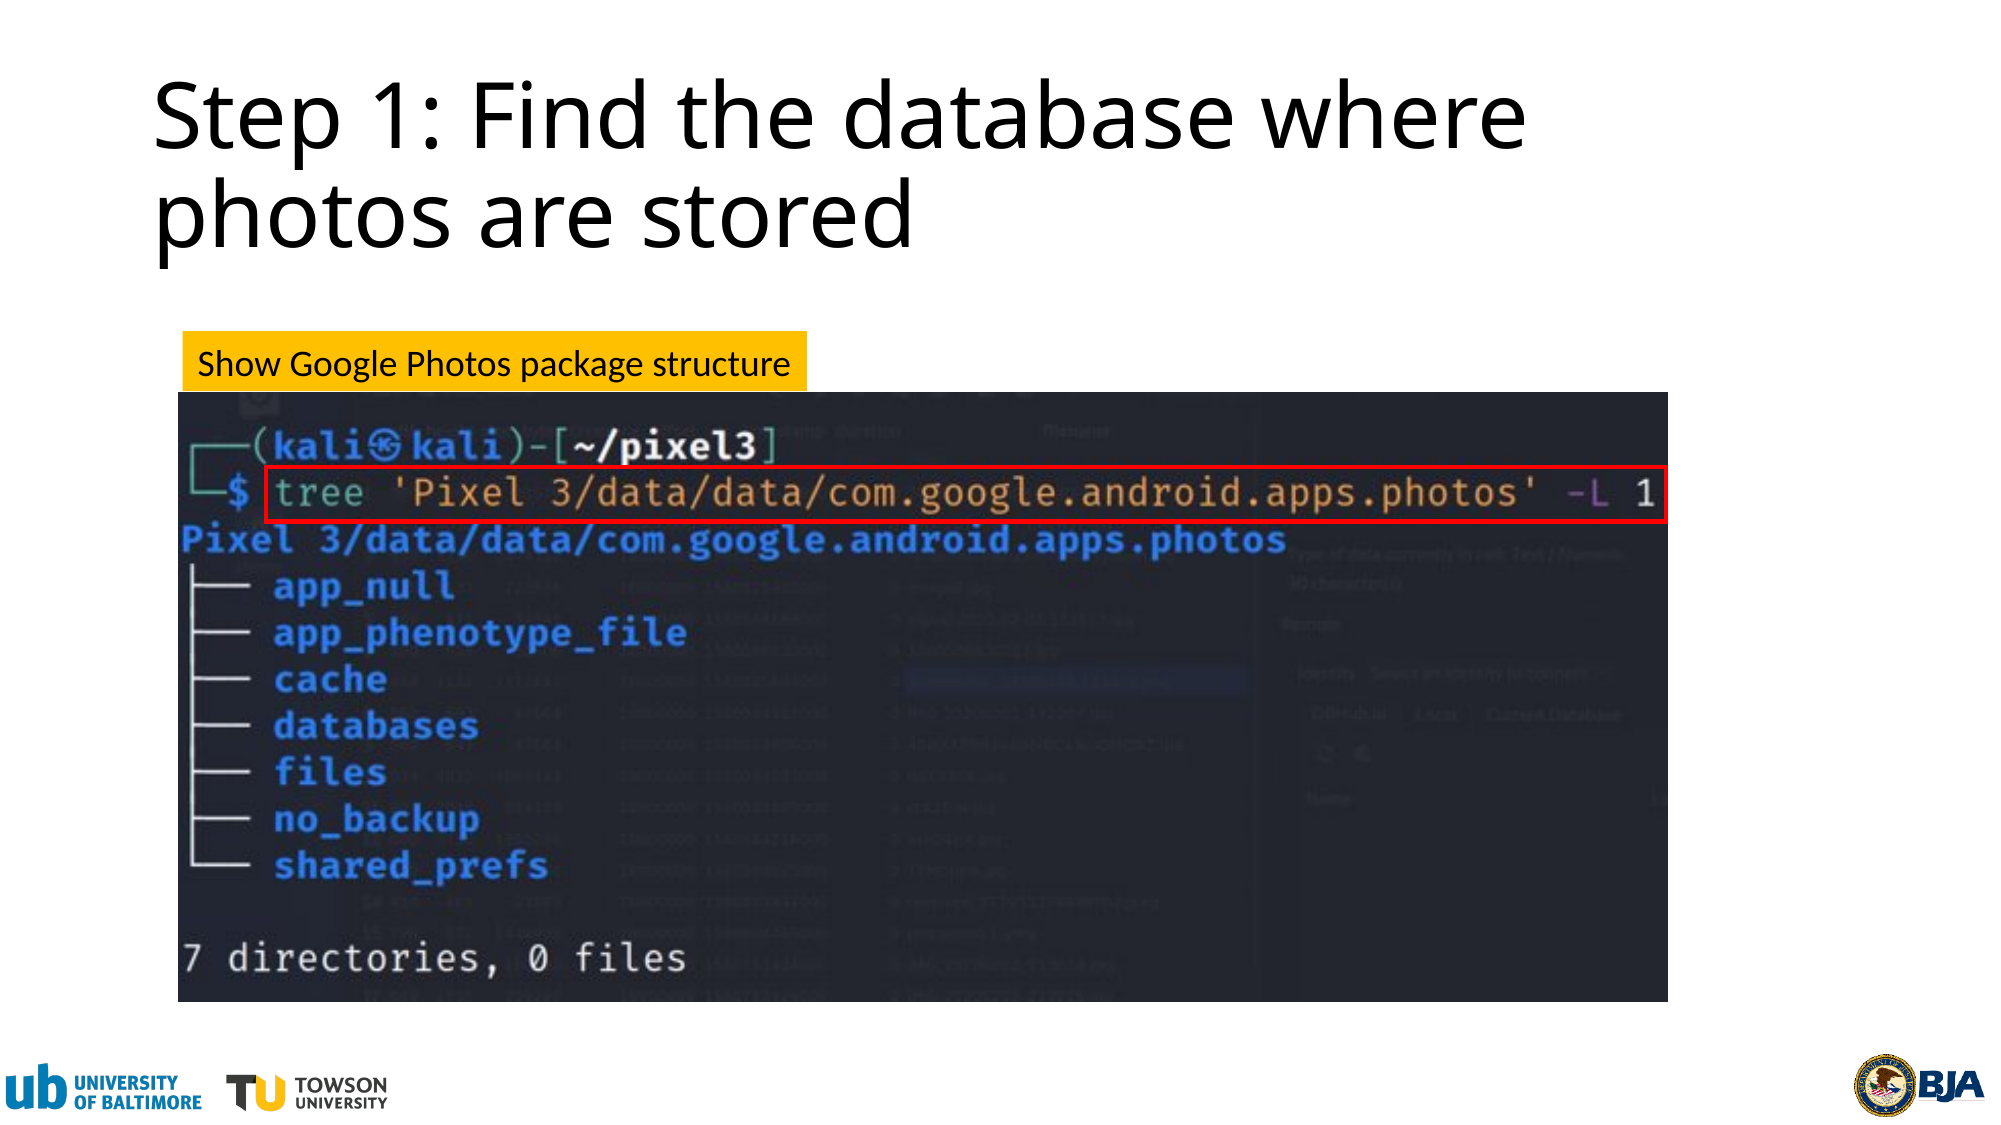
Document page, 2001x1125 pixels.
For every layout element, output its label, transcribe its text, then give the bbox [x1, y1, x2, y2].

picture [178, 392, 1668, 1003]
picture [0, 1031, 407, 1125]
text_box Show Google Photos package structure [182, 331, 807, 392]
title Step 1: Find the database where photos are stored [137, 59, 1863, 278]
picture [1854, 1054, 1986, 1117]
